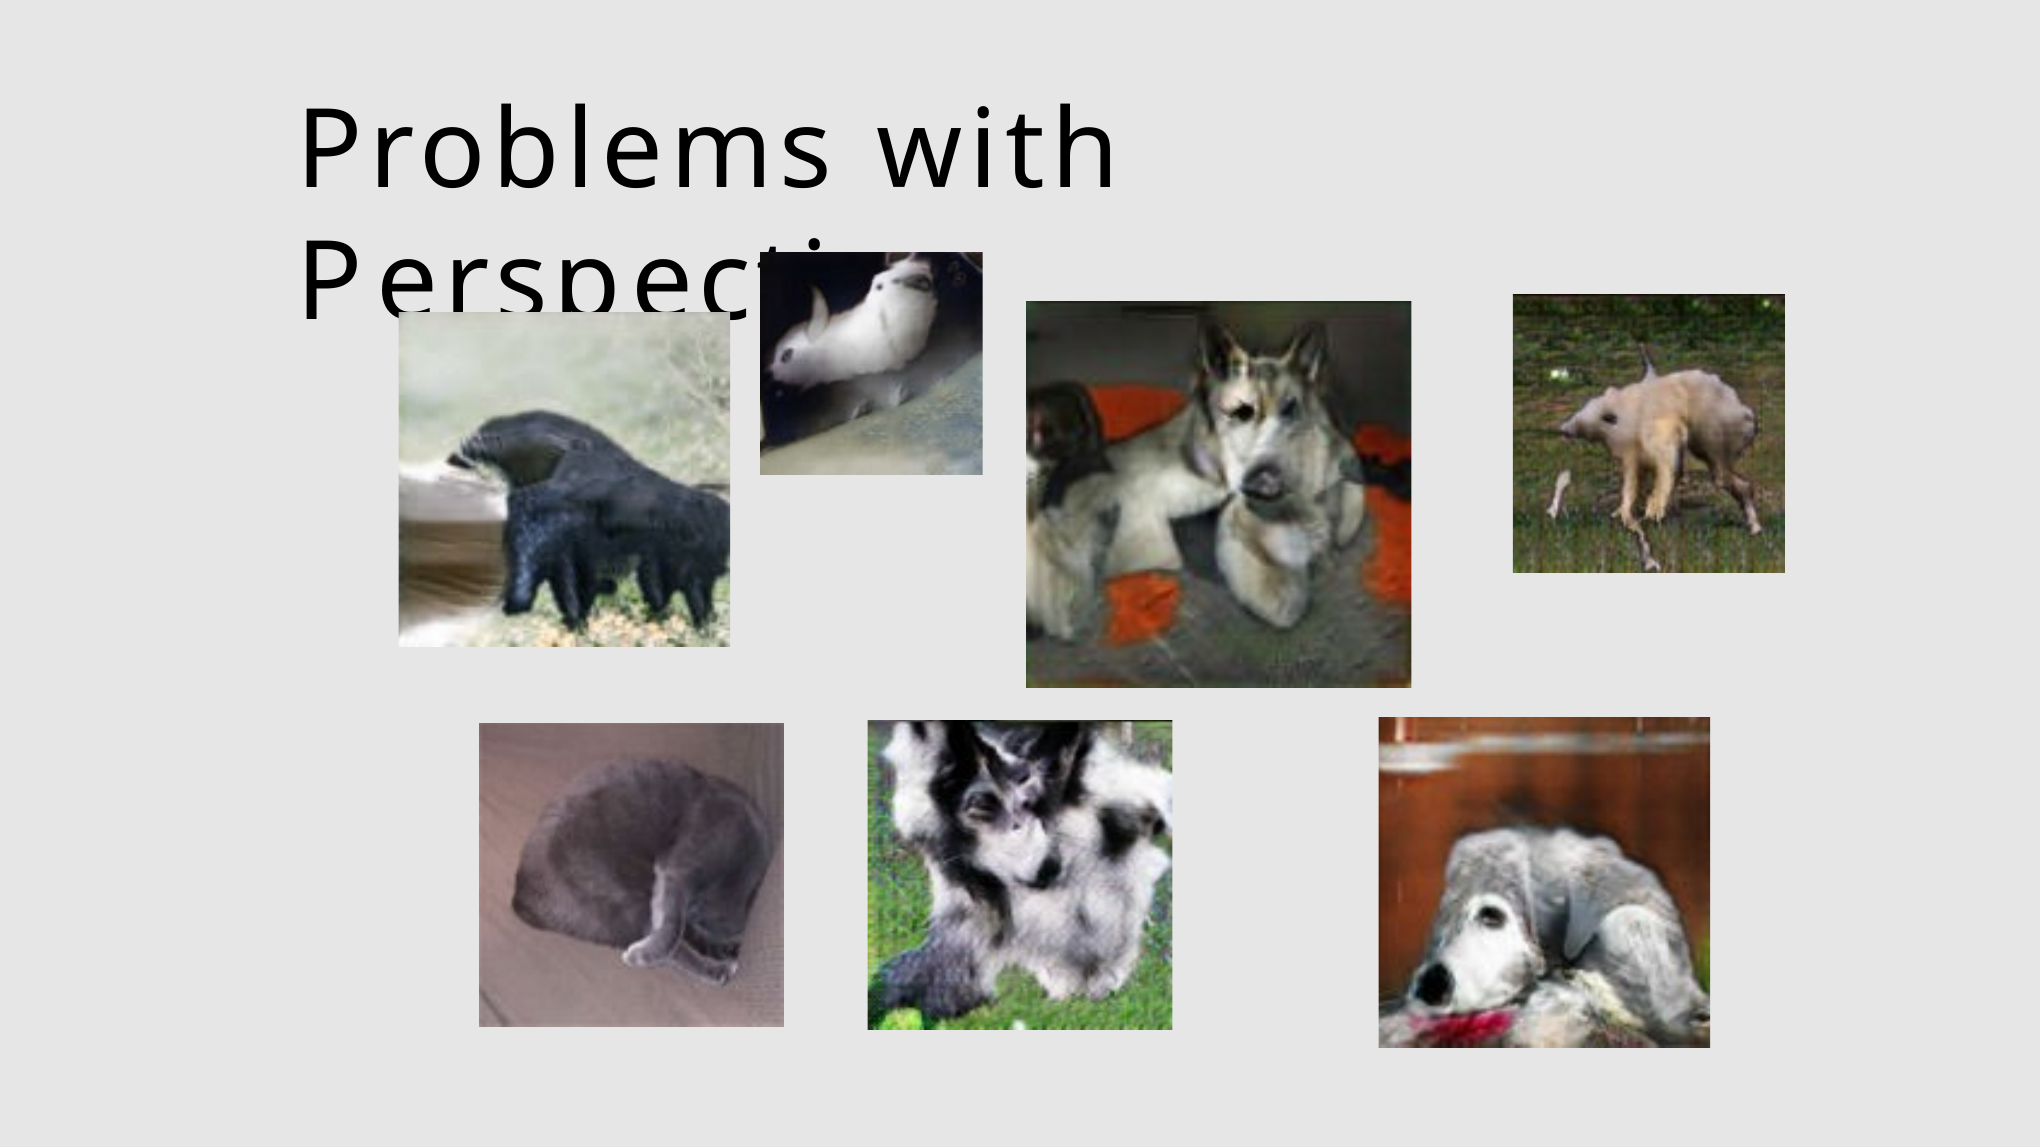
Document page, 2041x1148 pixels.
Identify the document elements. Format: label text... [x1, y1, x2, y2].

text_box [760, 252, 983, 475]
text_box [479, 723, 784, 1027]
text_box [1026, 301, 1412, 688]
text_box [867, 720, 1173, 1030]
text_box [1512, 294, 1785, 573]
text_box [1378, 717, 1711, 1048]
title Problems with Perspective [287, 34, 1687, 342]
text_box [398, 312, 731, 647]
